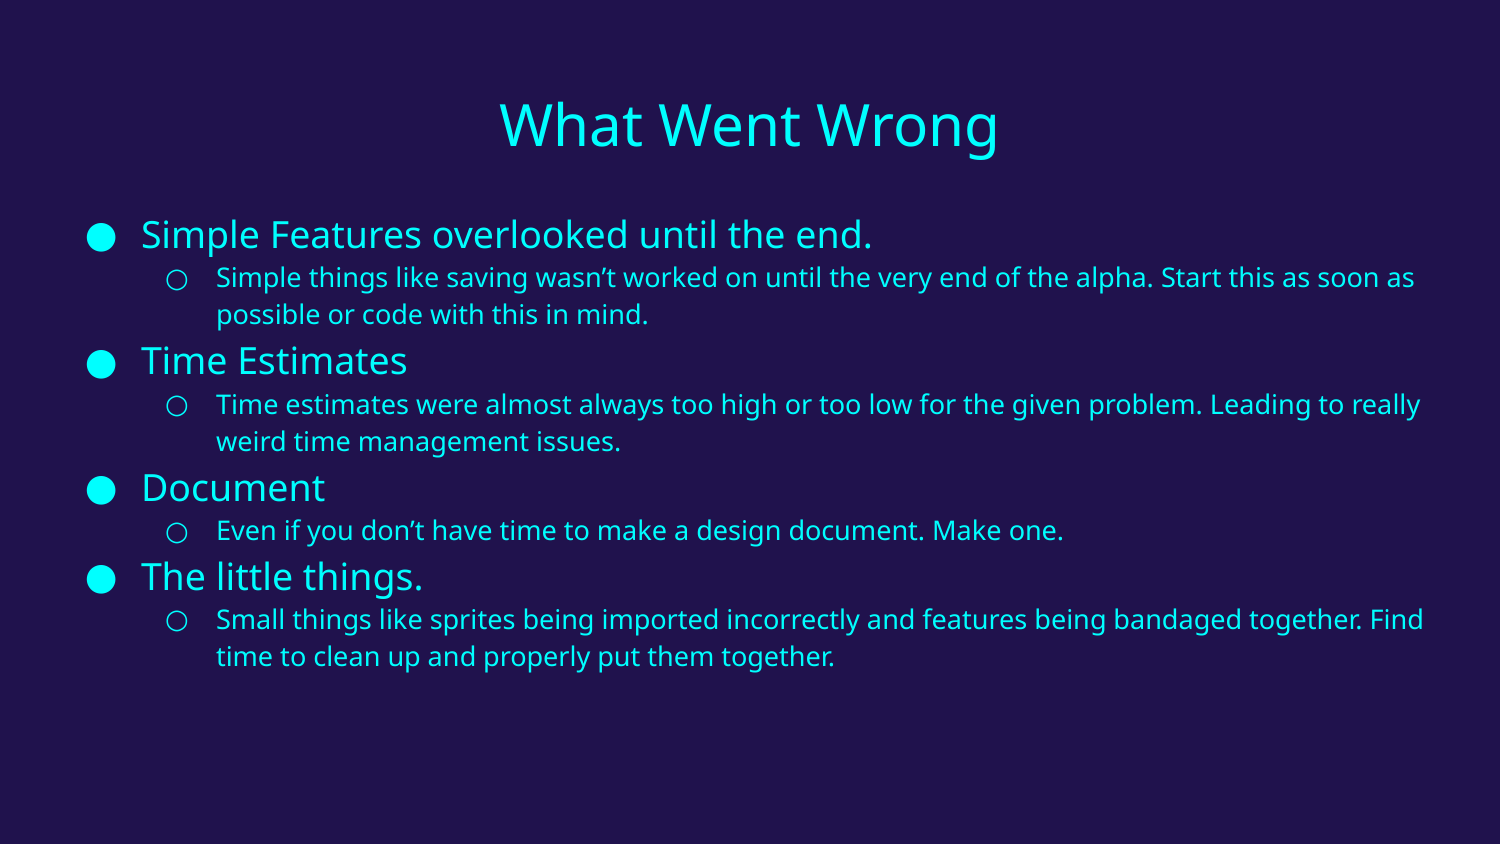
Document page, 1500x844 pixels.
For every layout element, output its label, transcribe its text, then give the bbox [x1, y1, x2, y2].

title What Went Wrong [51, 72, 1449, 167]
list Simple Features overlooked until the end. Simple things like saving wasn’t worked on until the very end of the alpha. Start this as soon as possible or code with this in mind. Time Estimates Time estimates were almost always too high or too low for the given problem. Leading to really weird time management issues. Document Even if you don’t have time to make a design document. Make one. The little things. Small things like sprites being imported incorrectly and features being bandaged together. Find time to clean up and properly put them together. [51, 189, 1449, 750]
